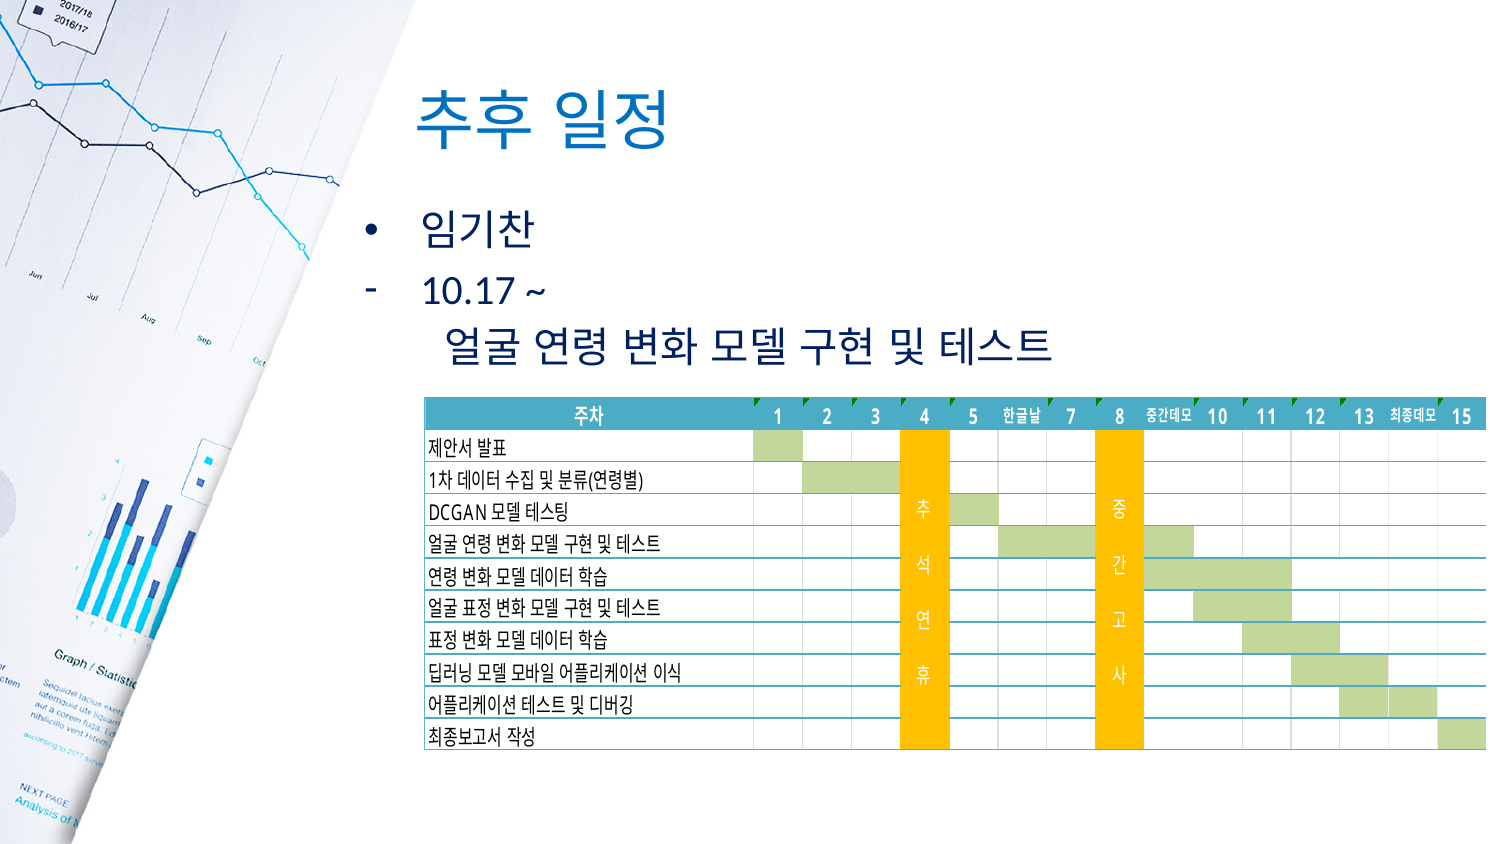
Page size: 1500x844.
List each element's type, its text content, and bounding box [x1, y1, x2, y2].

list 임기찬 10.17 ~ 얼굴 연령 변화 모델 구현 및 테스트 [349, 196, 1500, 798]
picture [424, 396, 1488, 752]
picture [0, 0, 1500, 844]
title 추후 일정 [399, 71, 1427, 166]
